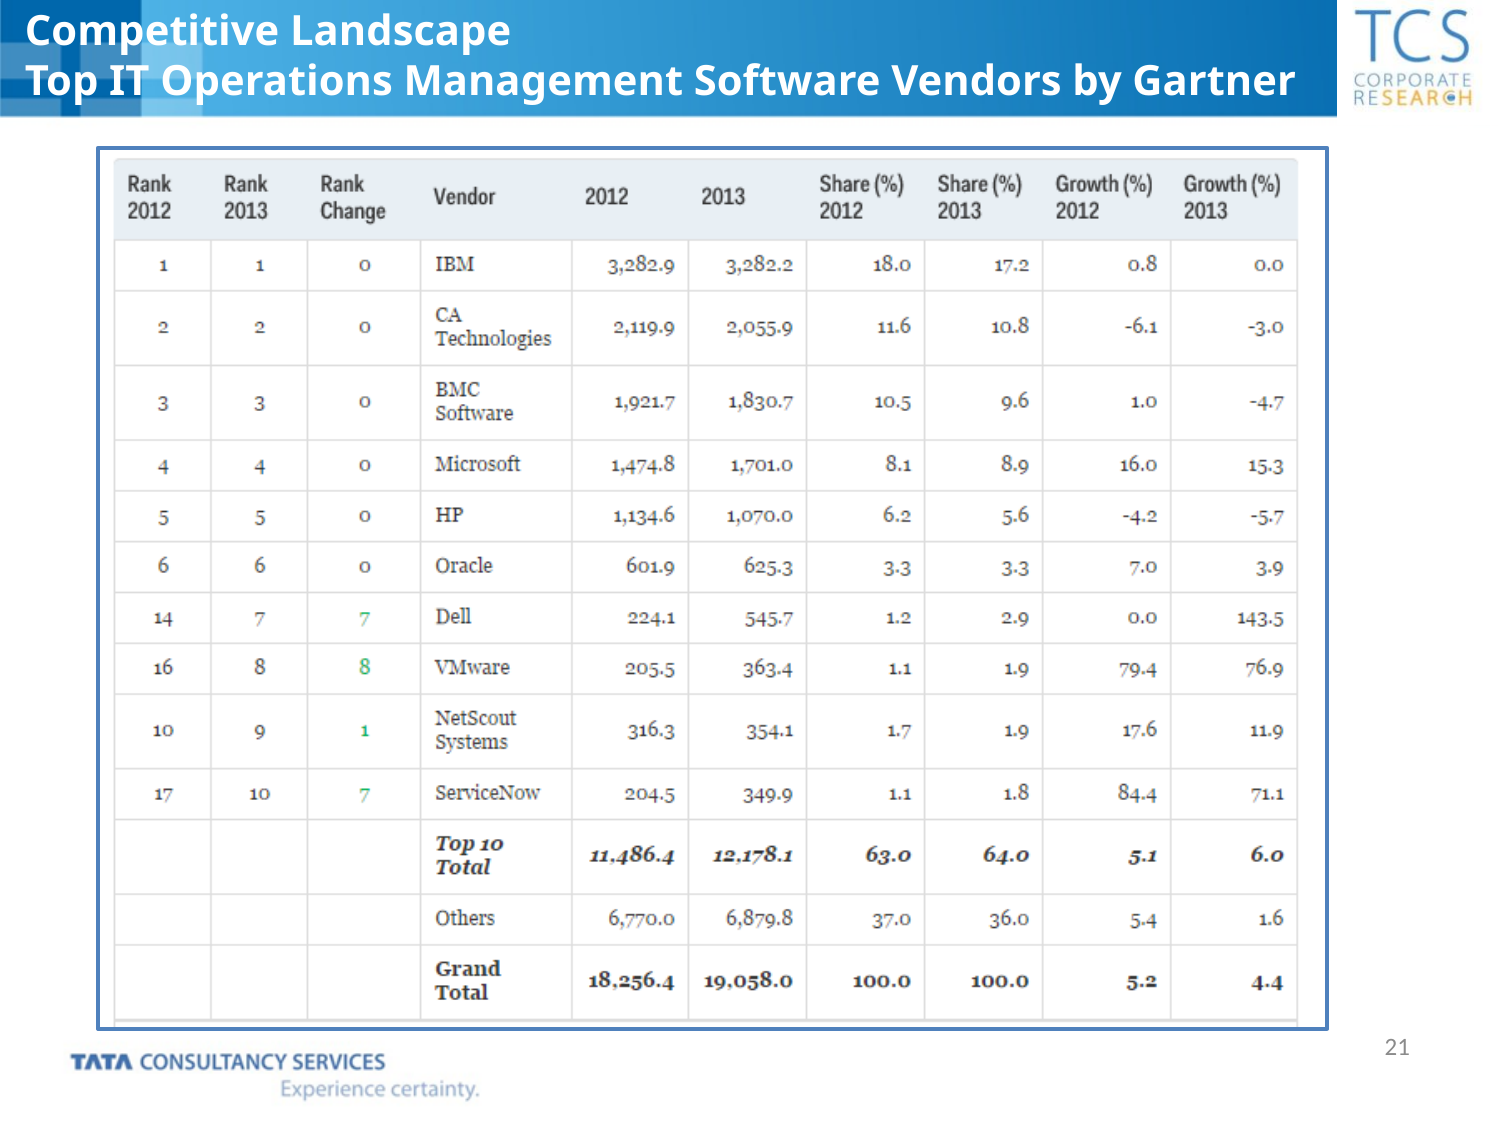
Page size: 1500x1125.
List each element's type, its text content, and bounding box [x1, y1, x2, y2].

picture [0, 0, 1500, 1124]
text_box Competitive Landscape Top IT Operations Management Software Vendors by Gartner [10, 0, 1312, 112]
slide_number 21 [1074, 1015, 1425, 1075]
